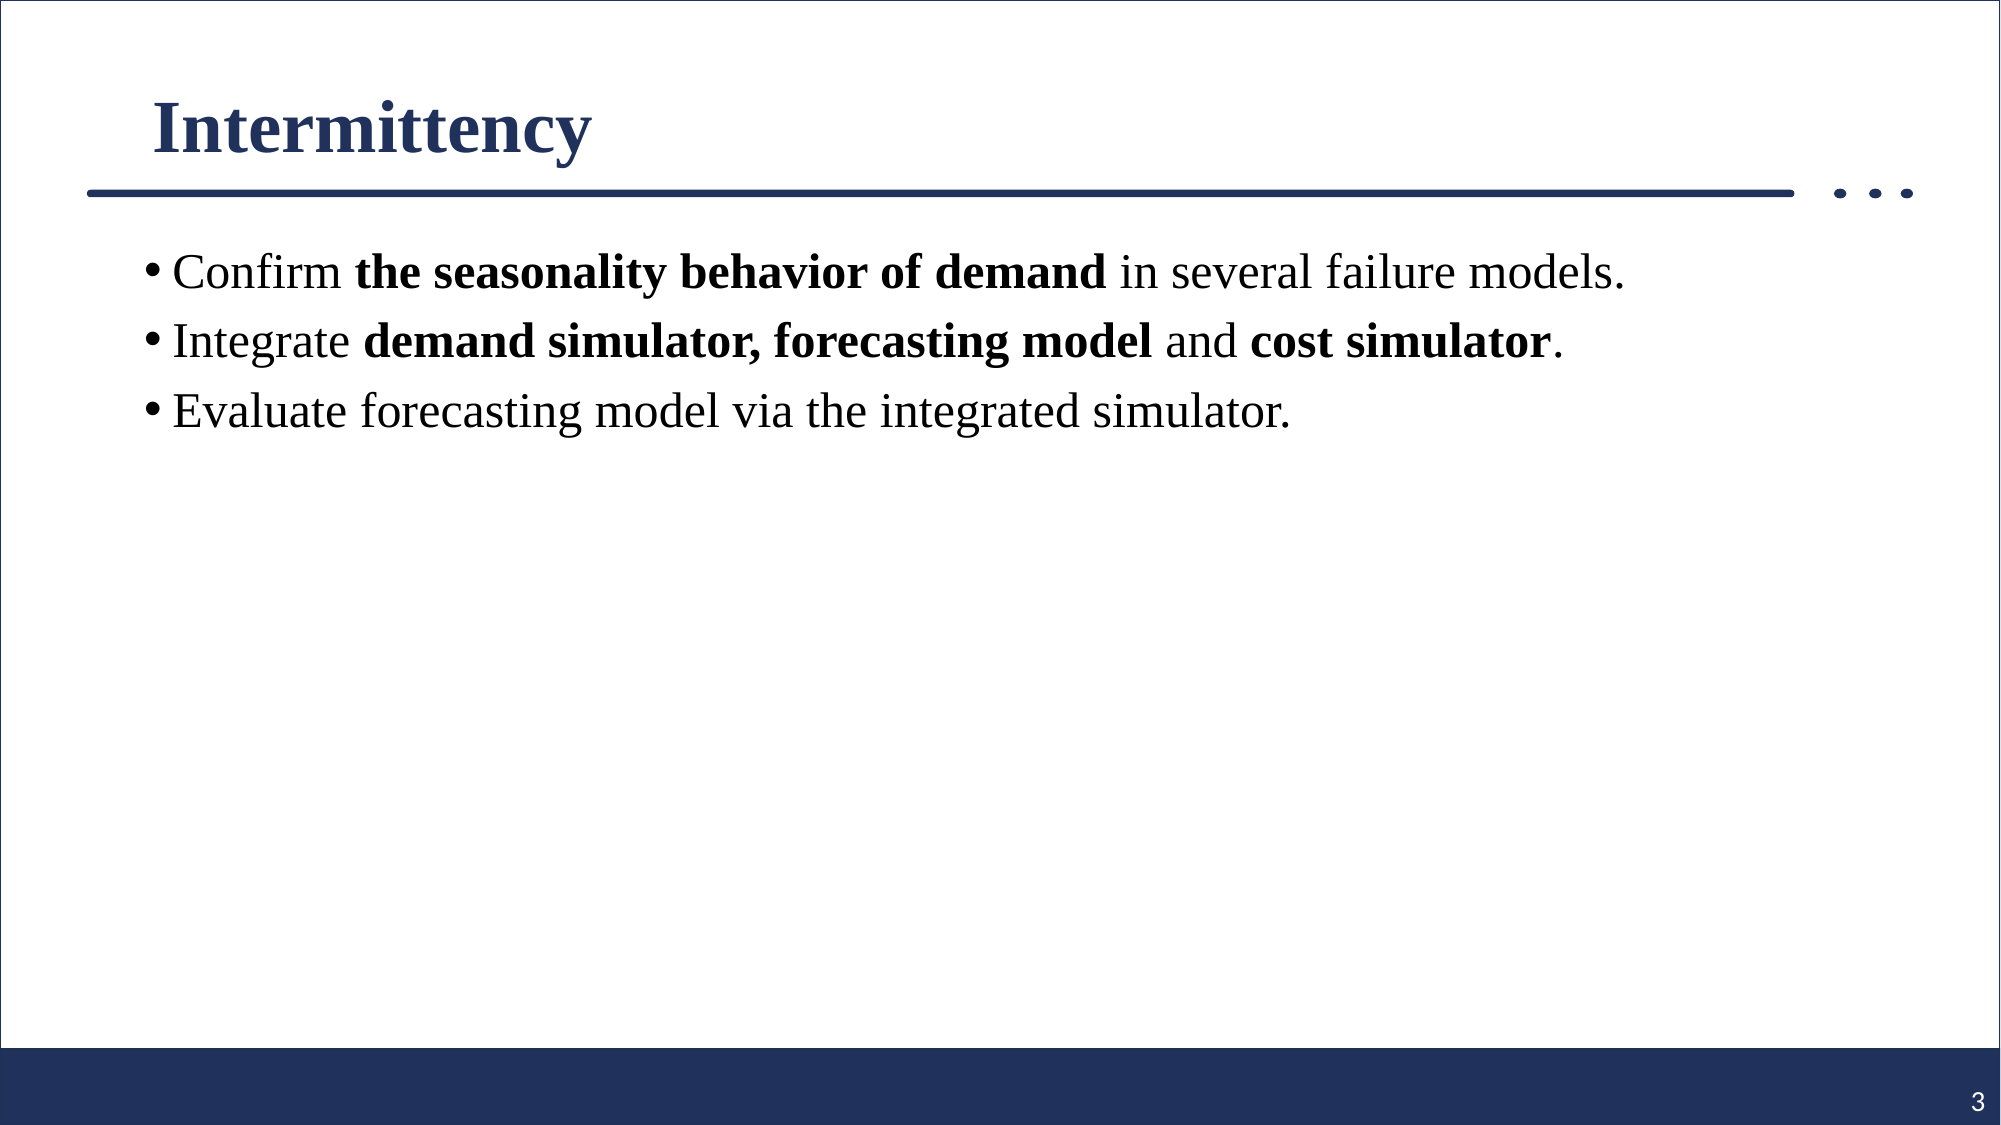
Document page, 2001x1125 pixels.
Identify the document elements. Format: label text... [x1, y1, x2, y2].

title Intermittency [137, 80, 1863, 183]
list Confirm the seasonality behavior of demand in several failure models. Integrate demand simulator, forecasting model and cost simulator. Evaluate forecasting model via the integrated simulator. [129, 237, 1870, 1052]
